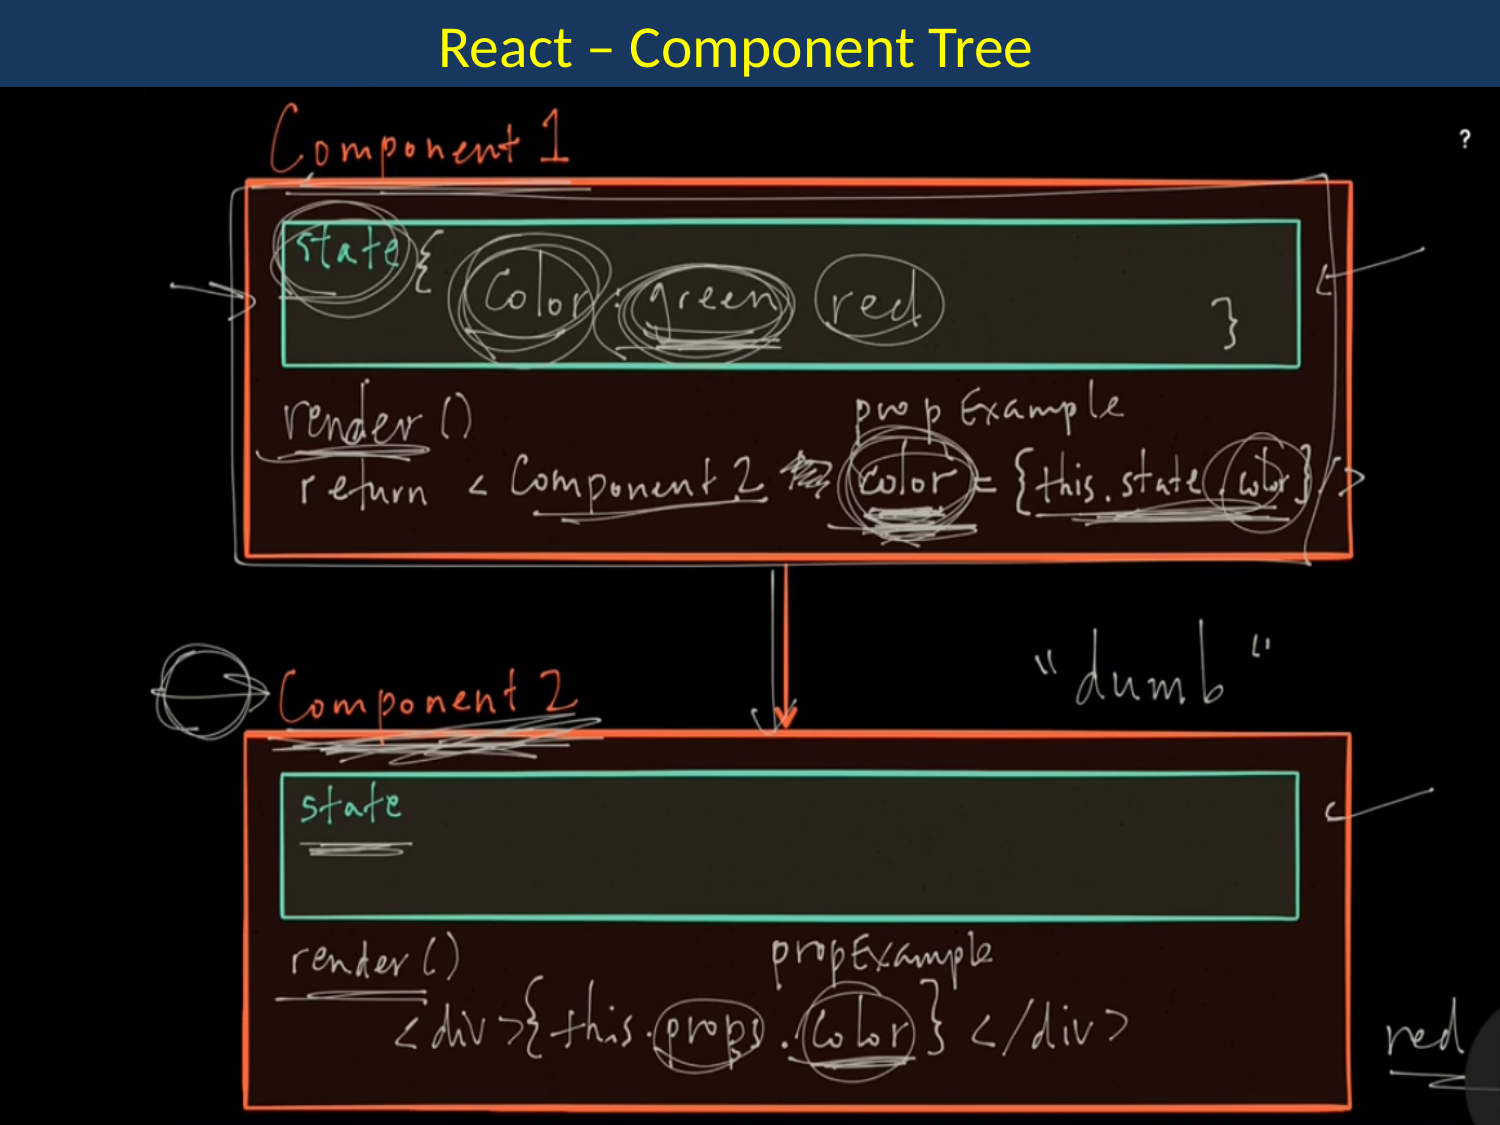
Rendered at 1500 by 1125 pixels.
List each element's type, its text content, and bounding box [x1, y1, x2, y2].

title React – Component Tree [0, 0, 1500, 85]
picture [0, 87, 1500, 1125]
